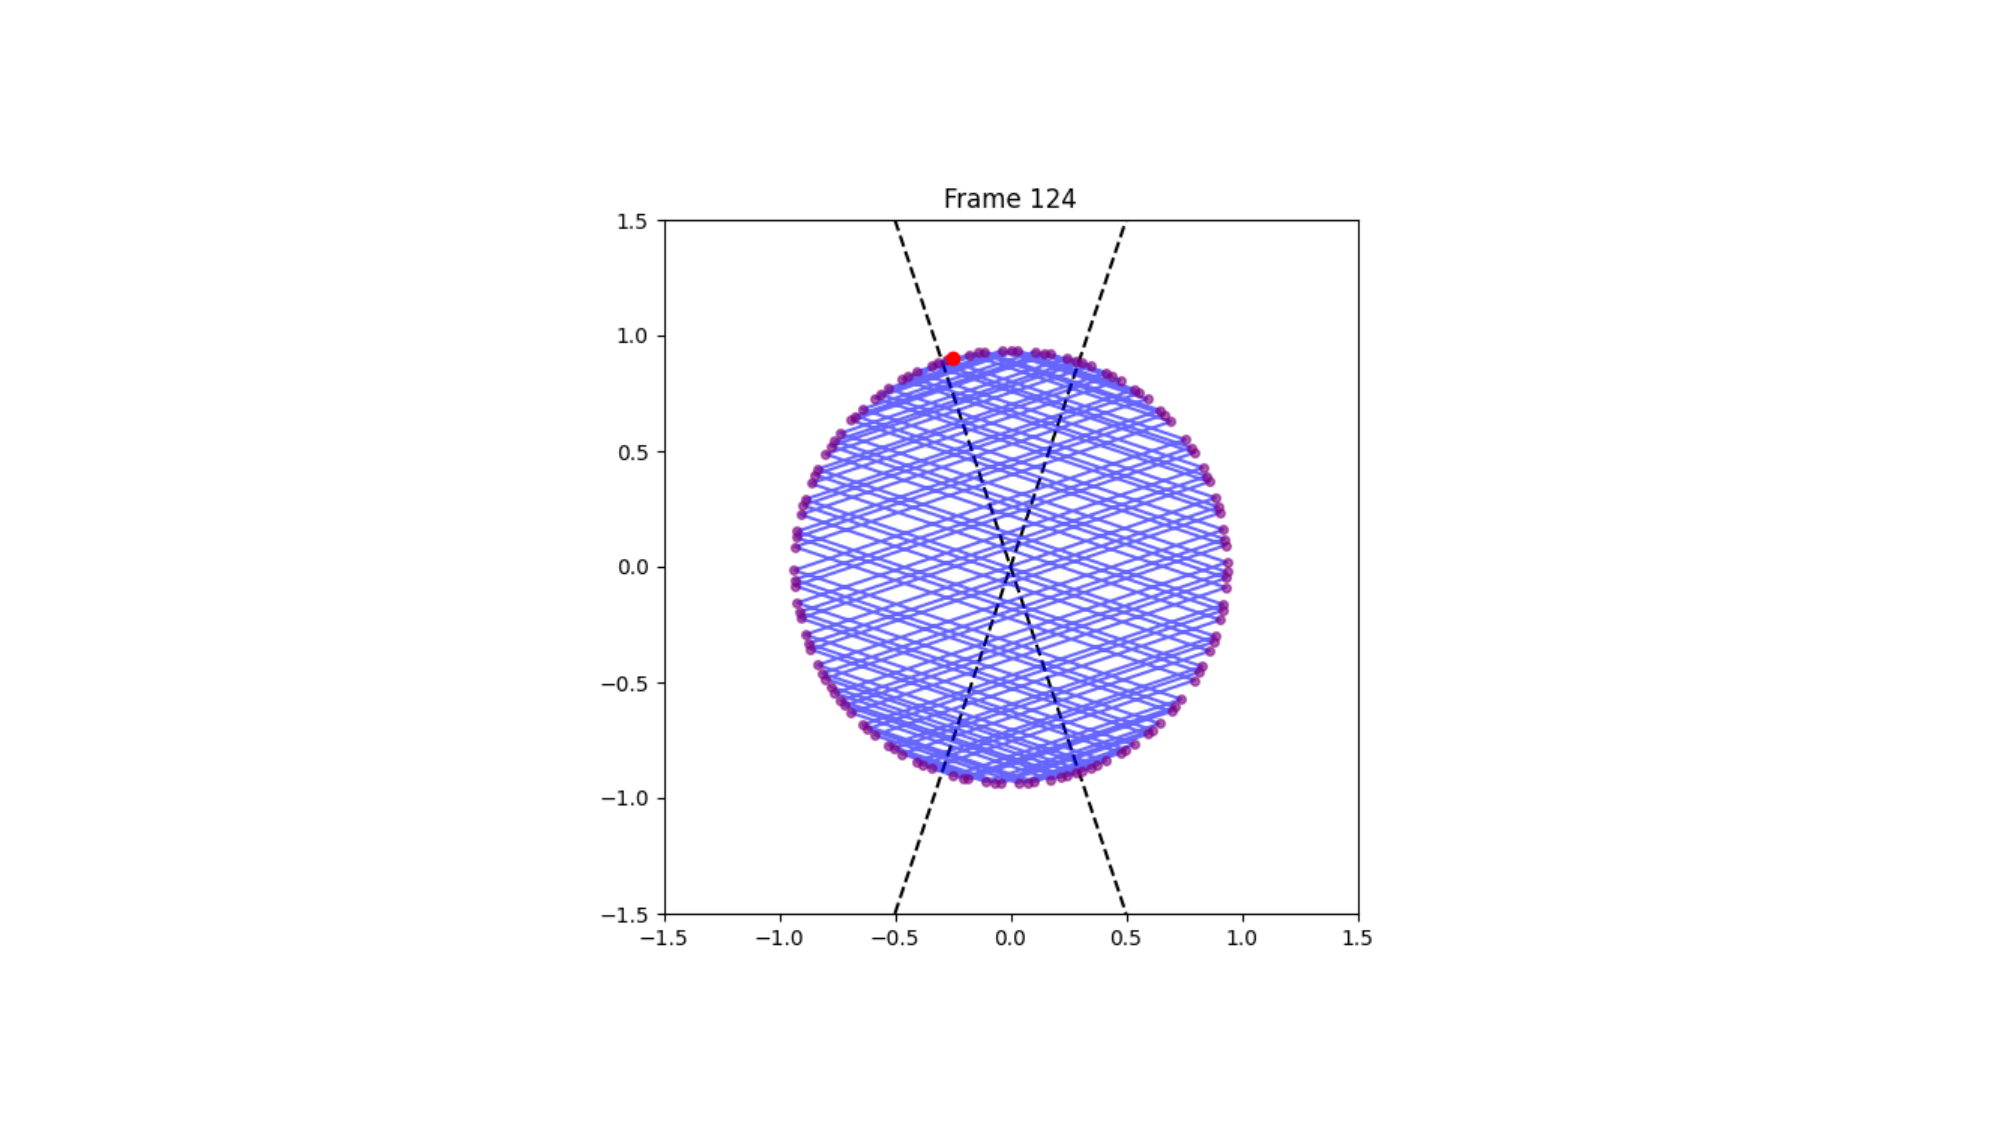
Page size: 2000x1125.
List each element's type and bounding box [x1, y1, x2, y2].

picture [549, 112, 1450, 1013]
